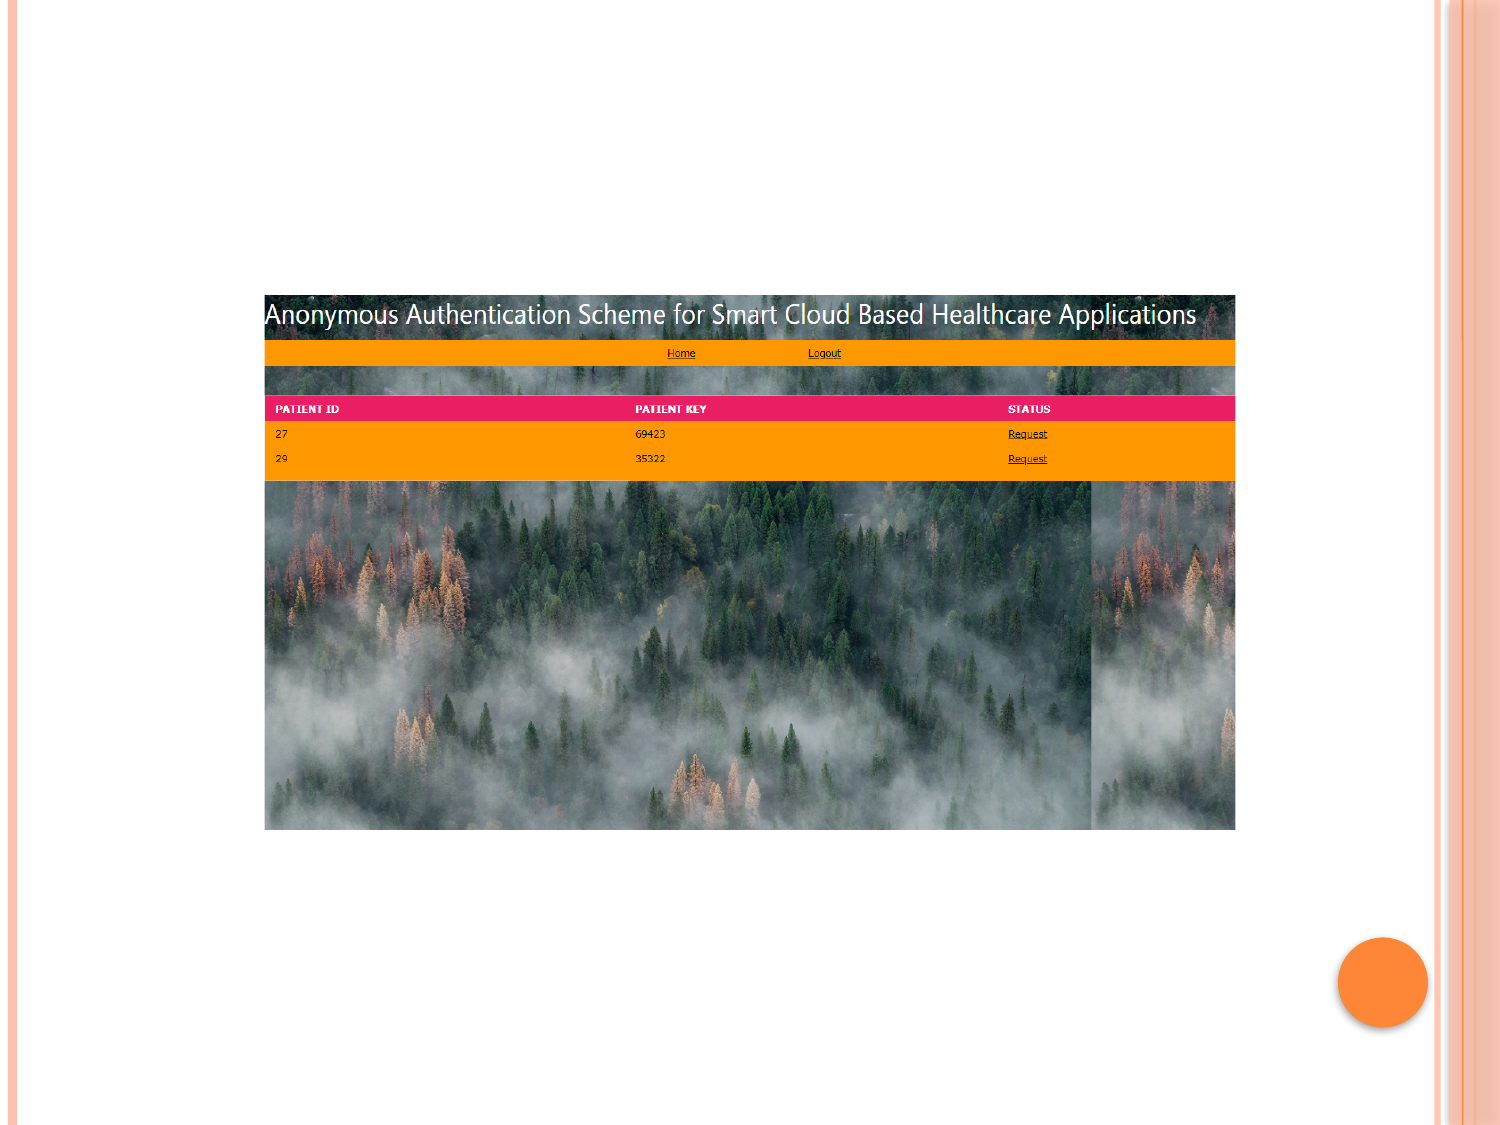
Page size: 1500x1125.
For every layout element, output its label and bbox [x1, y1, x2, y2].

picture [264, 294, 1236, 830]
